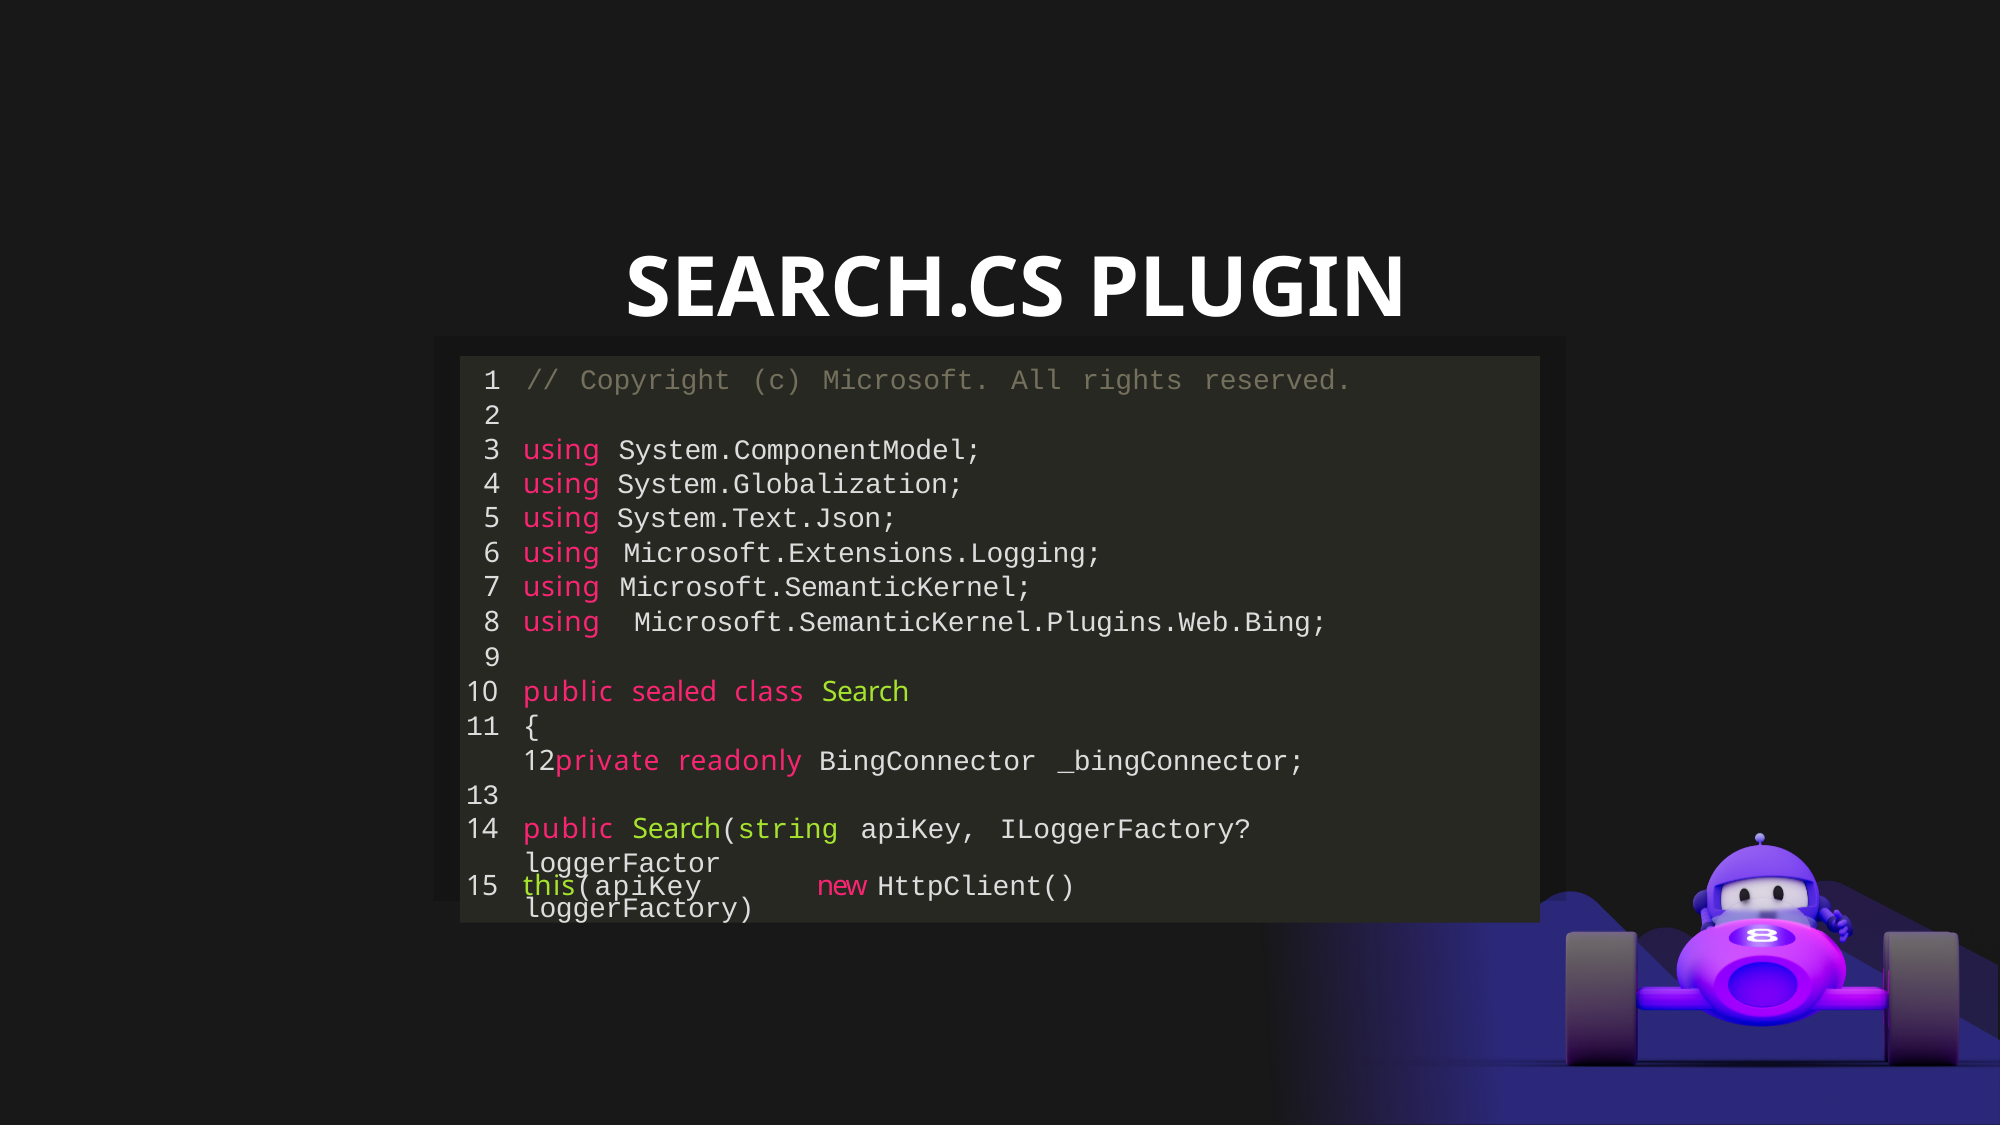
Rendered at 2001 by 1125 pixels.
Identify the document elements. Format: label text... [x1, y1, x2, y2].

text_box [433, 336, 1566, 901]
picture [0, 0, 2000, 1125]
text_box 1 // Copyright (c) Microsoft. All rights reserved. 2 using System.ComponentModel; using System.Globalization; using System.Text.Json; using Microsoft.Extensions.Logging; using Microsoft.SemanticKernel; using Microsoft.SemanticKernel.Plugins.Web.Bing; 9 public sealed class Search { private readonly BingConnector _bingConnector; 13 public Search(string apiKey, ILoggerFactory? loggerFactor this(apiKey new HttpClient() loggerFactory) [459, 356, 1540, 923]
title SEARCH.CS PLUGIN [405, 230, 1595, 421]
